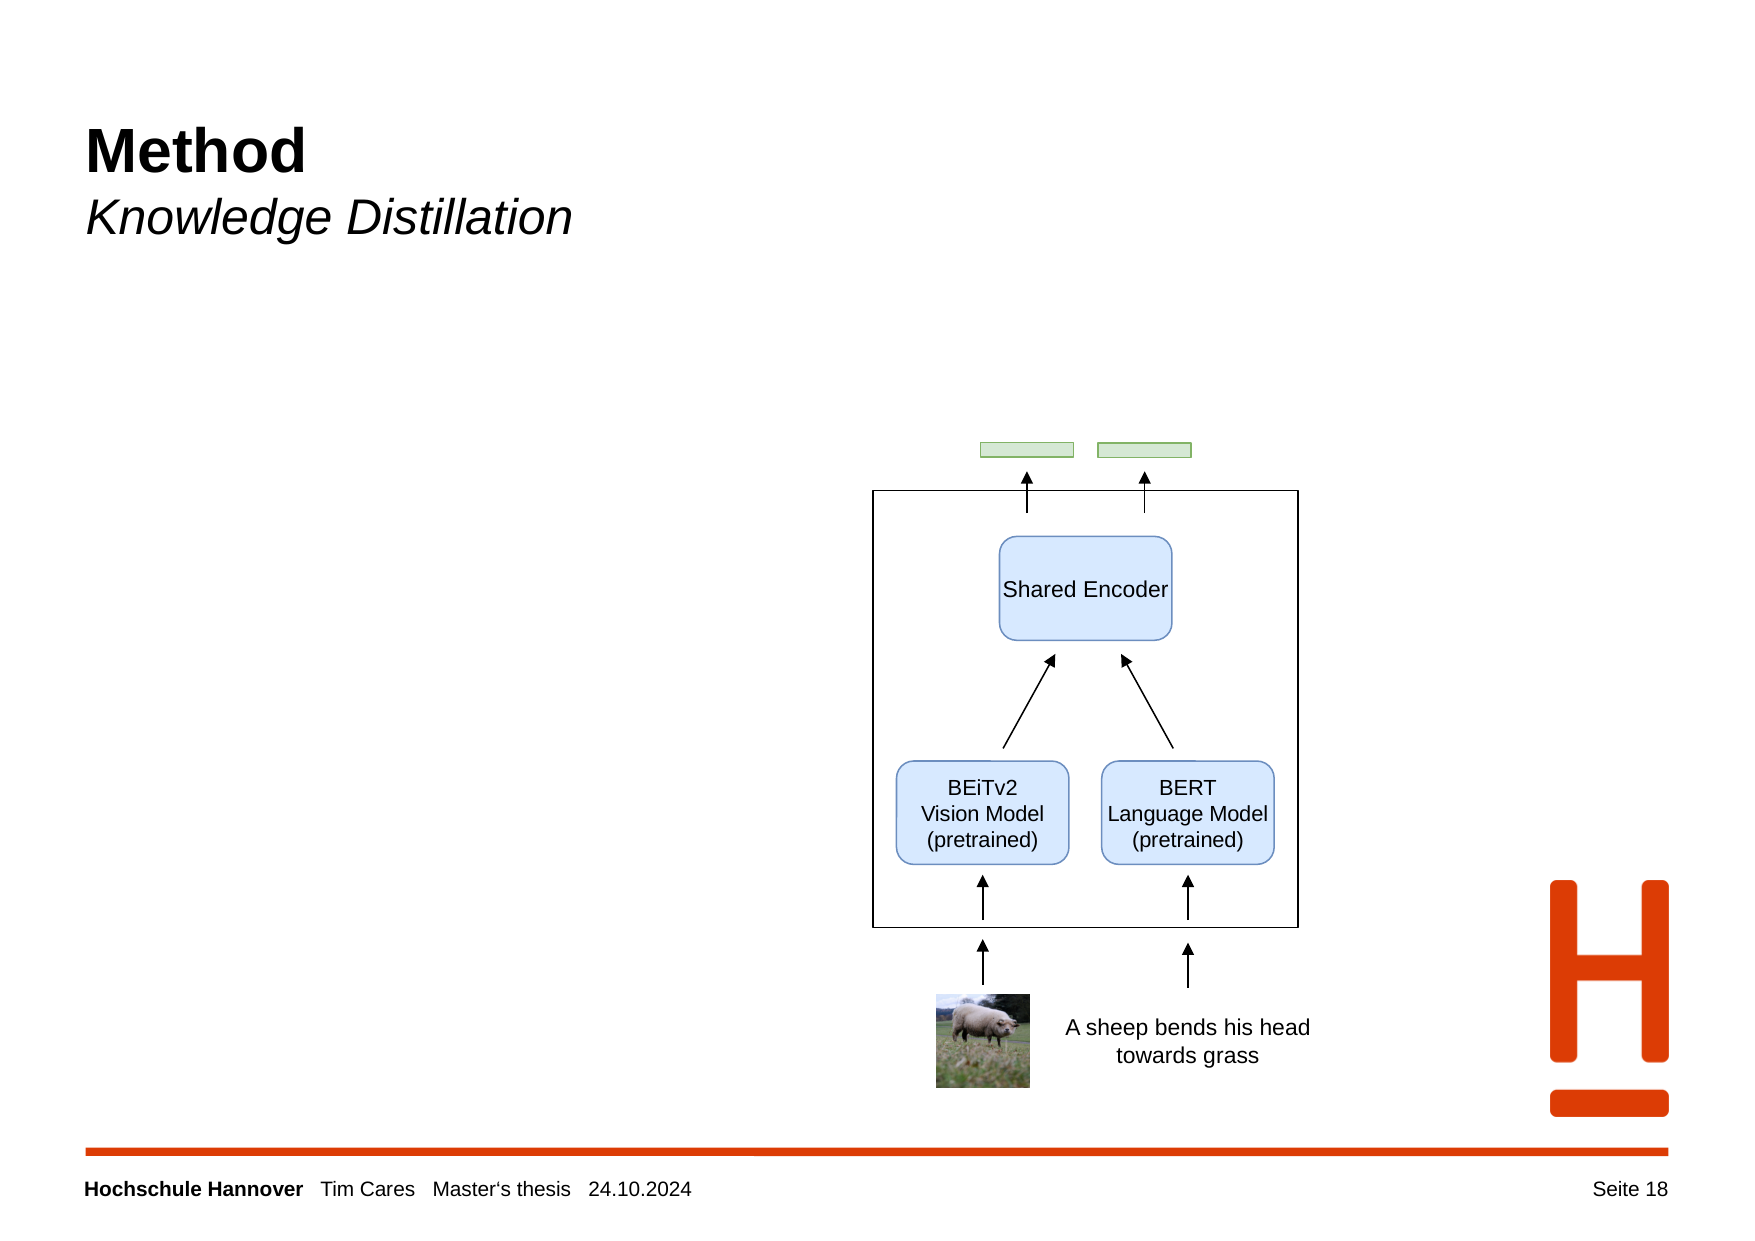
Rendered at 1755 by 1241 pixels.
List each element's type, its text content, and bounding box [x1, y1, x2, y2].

text_box A sheep bends his head towards grass [1050, 1005, 1326, 1076]
picture [1550, 880, 1669, 1117]
text_box [873, 490, 1299, 928]
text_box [1120, 653, 1174, 749]
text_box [1002, 653, 1056, 749]
picture [936, 994, 1030, 1088]
text_box Shared Encoder [999, 536, 1172, 641]
slide_number Seite 18 [1467, 1175, 1669, 1213]
title Method Knowledge Distillation [85, 110, 1669, 266]
text_box [980, 442, 1074, 458]
text_box [1098, 442, 1192, 458]
